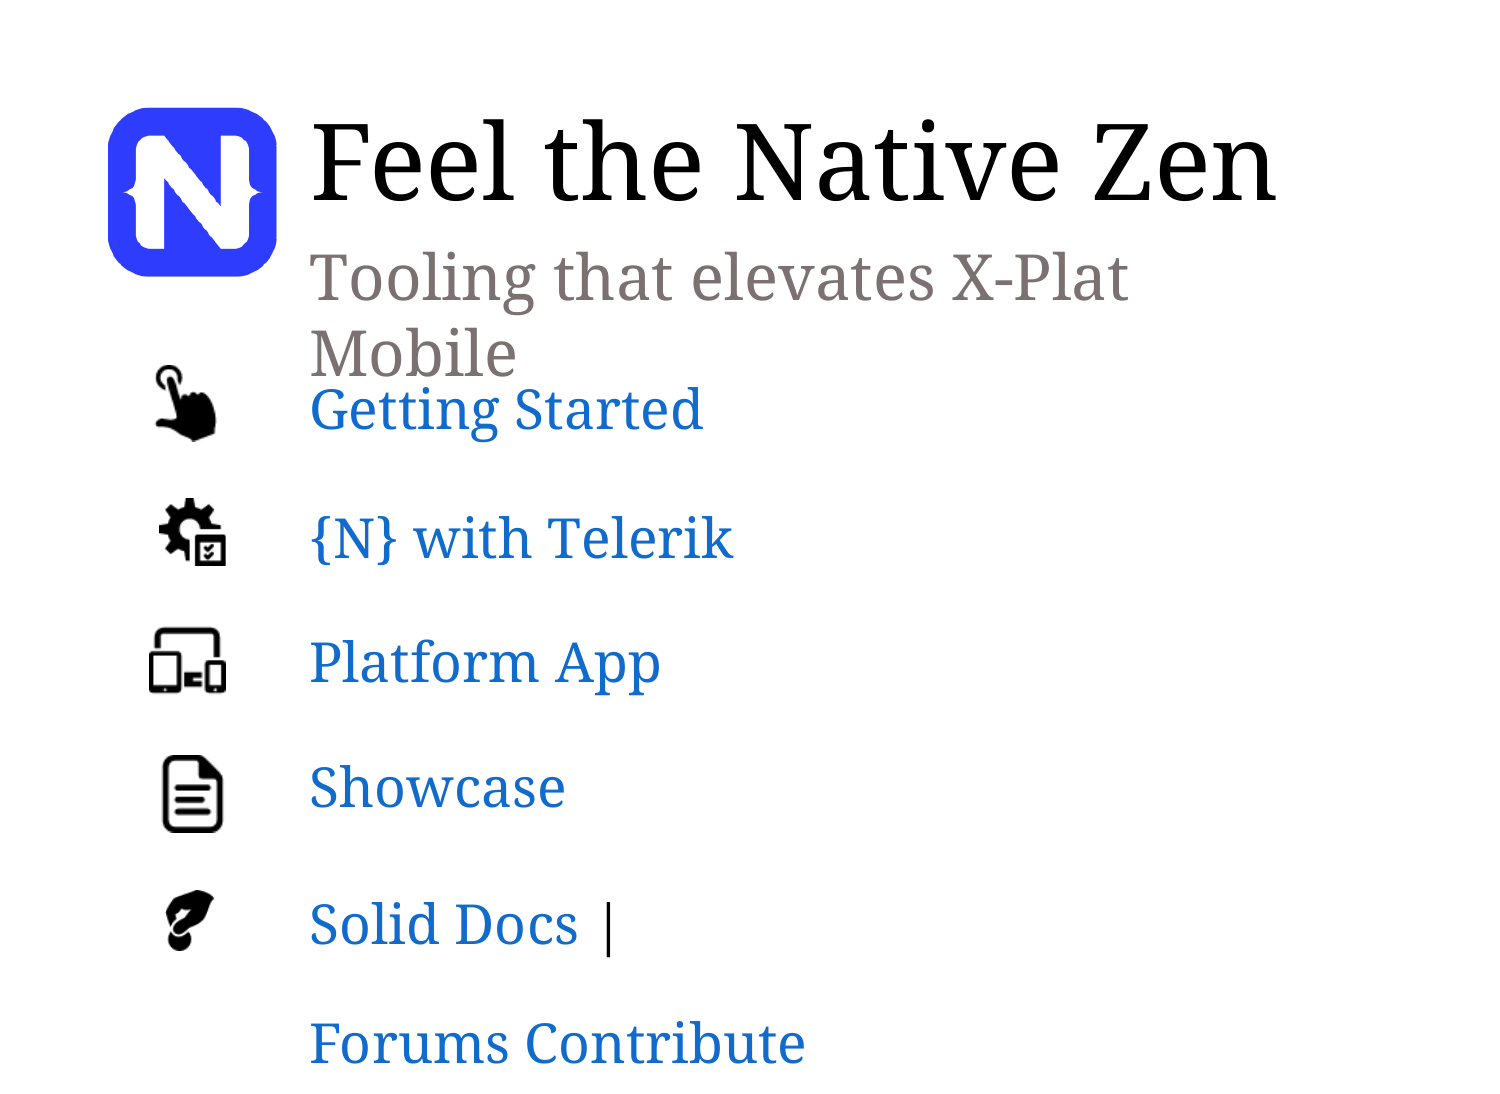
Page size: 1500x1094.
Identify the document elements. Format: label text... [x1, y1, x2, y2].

text_box Feel the Native Zen Tooling that elevates X-Plat Mobile [307, 94, 1299, 389]
text_box [154, 755, 232, 833]
text_box [107, 107, 277, 277]
text_box [159, 498, 226, 566]
text_box [149, 622, 226, 699]
text_box [159, 890, 219, 951]
text_box Getting Started {N} with Telerik Platform App Showcase Solid Docs | Forums Contribute Back [307, 374, 931, 1094]
text_box [147, 365, 225, 442]
